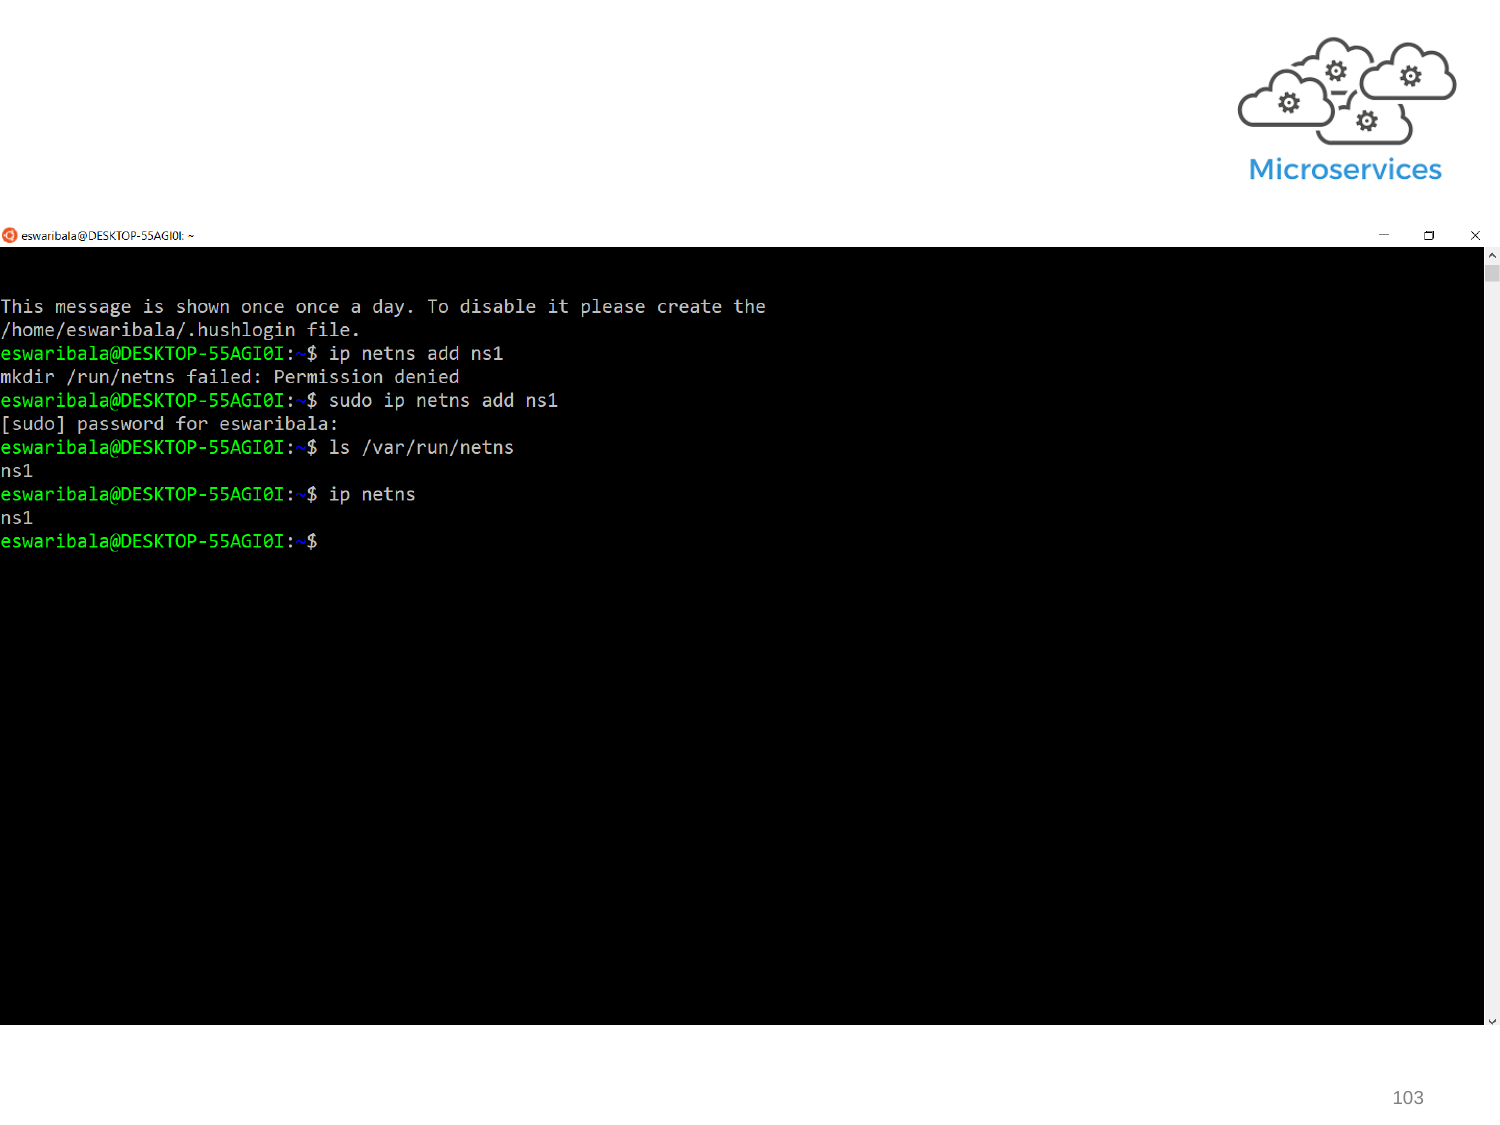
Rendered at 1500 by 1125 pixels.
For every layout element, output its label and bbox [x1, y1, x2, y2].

picture [0, 224, 1500, 1026]
picture [1212, 1, 1482, 203]
